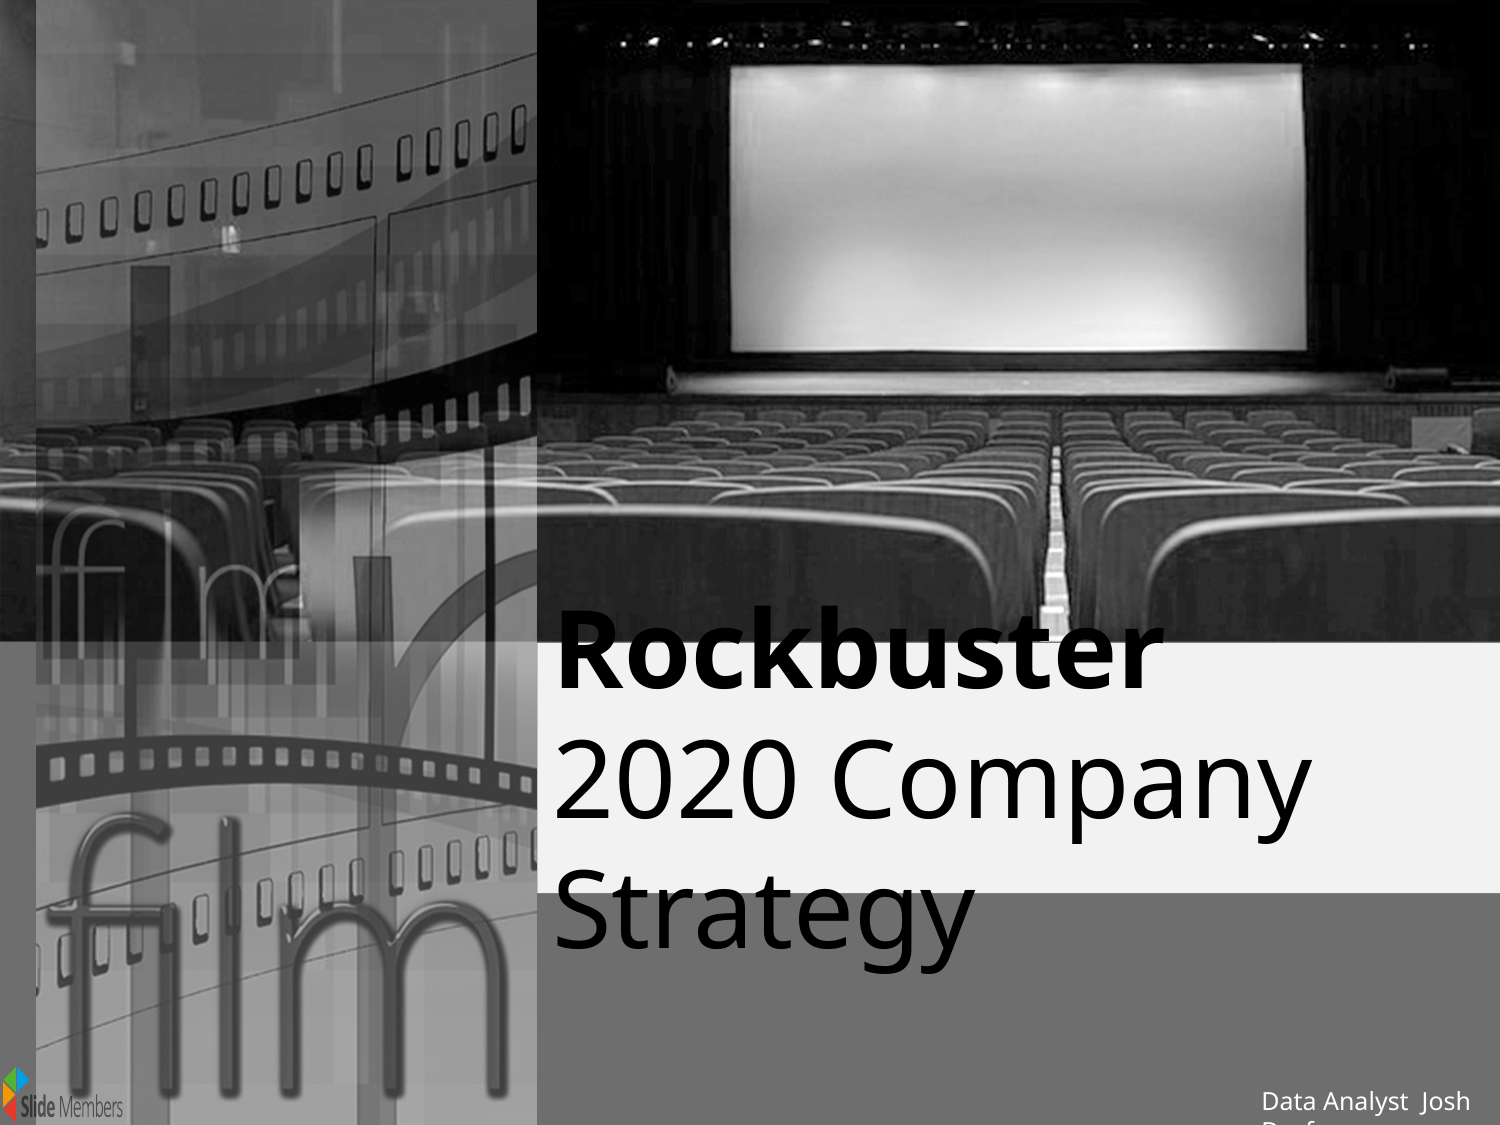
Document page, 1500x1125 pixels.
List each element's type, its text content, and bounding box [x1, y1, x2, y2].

picture [0, 0, 1500, 1125]
text_box Data Analyst Josh Dorfzaun [1246, 1077, 1500, 1125]
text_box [2, 1066, 123, 1123]
title Rockbuster 2020 Company Strategy [537, 649, 1472, 901]
